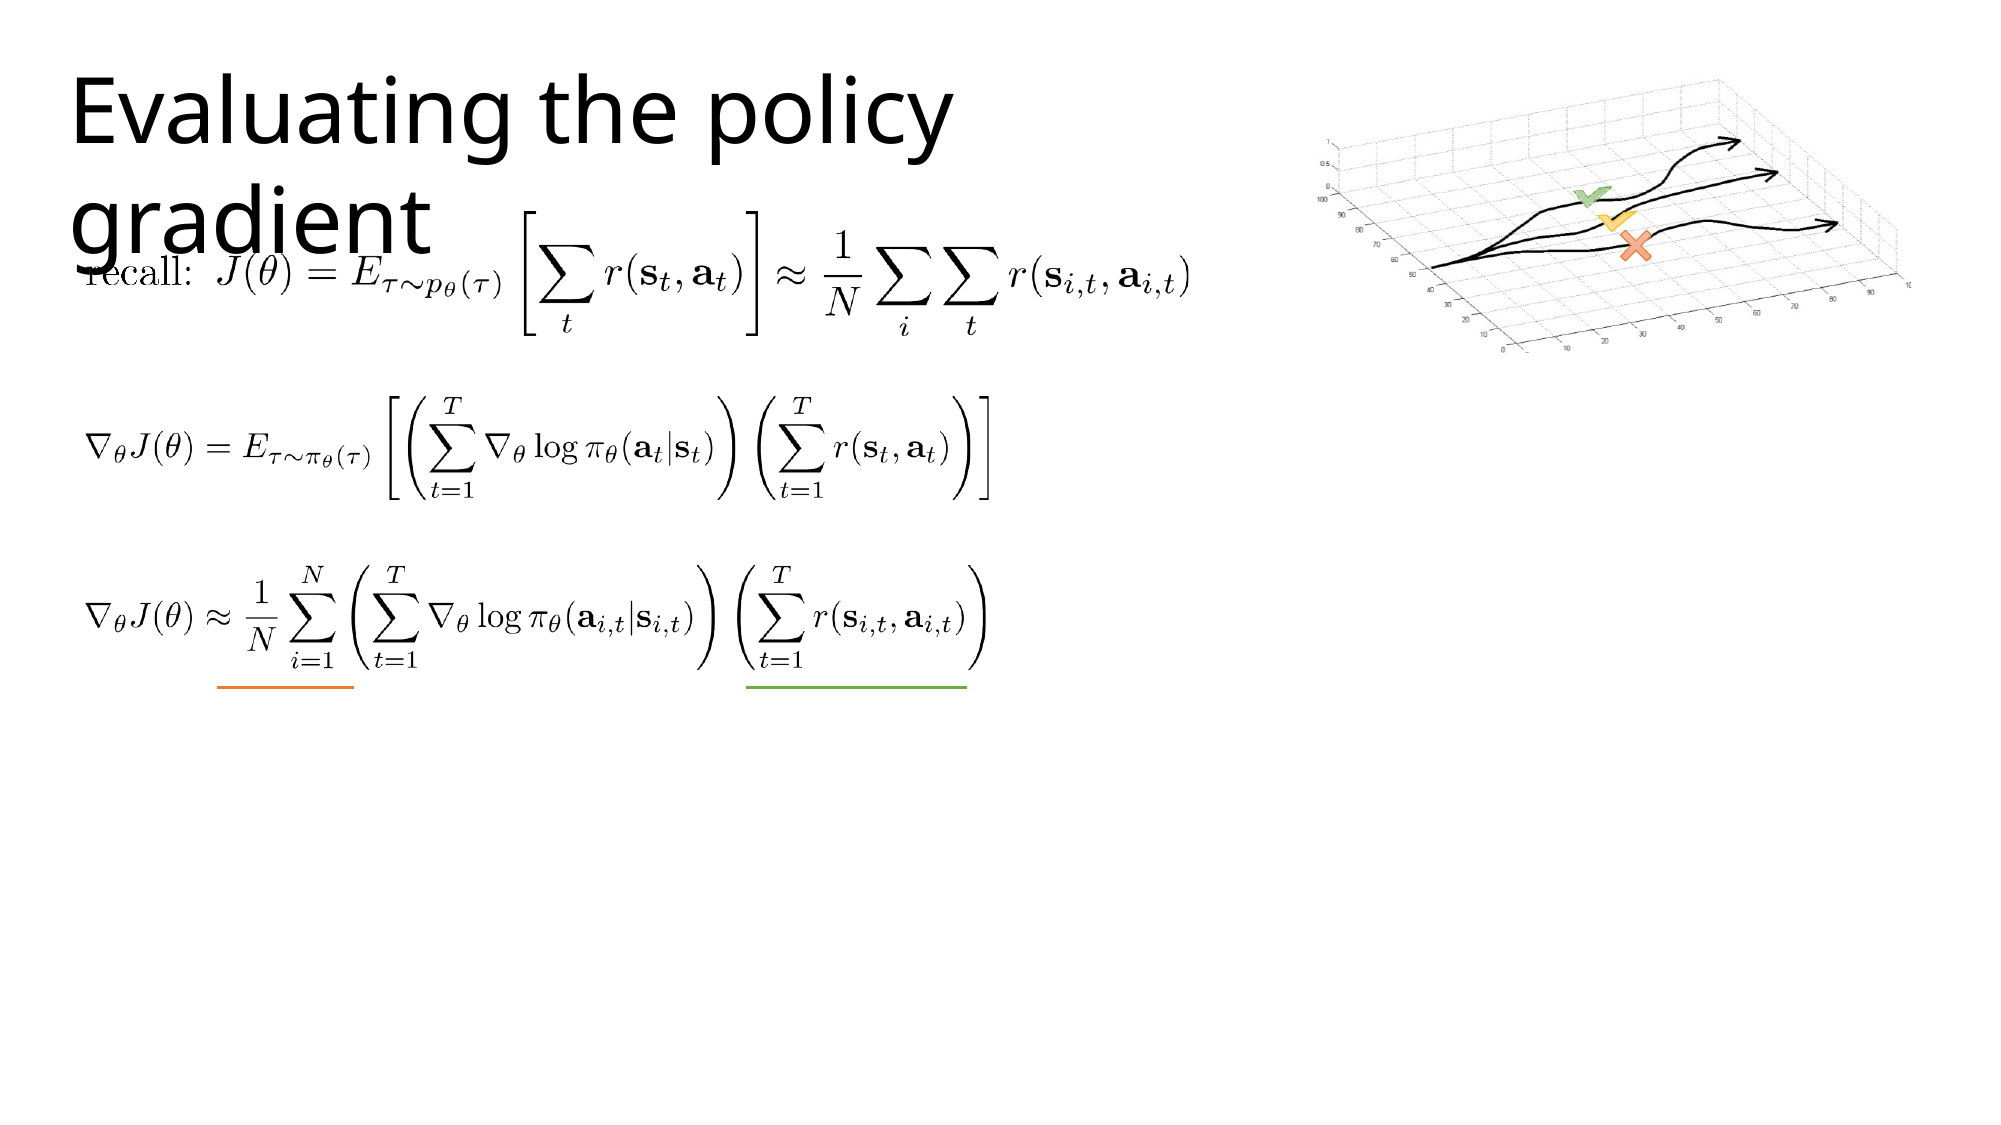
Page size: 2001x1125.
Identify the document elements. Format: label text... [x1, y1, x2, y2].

text_box [1642, 236, 1652, 255]
text_box [1598, 217, 1611, 232]
text_box [1613, 212, 1637, 232]
text_box [1573, 186, 1612, 208]
text_box [86, 255, 190, 285]
title Evaluating the policy gradient [66, 49, 1156, 272]
text_box [217, 211, 758, 336]
text_box [1598, 211, 1632, 221]
text_box [1316, 79, 1911, 353]
text_box [777, 230, 1189, 336]
text_box [1598, 211, 1637, 232]
text_box [85, 396, 989, 500]
text_box [1620, 230, 1652, 261]
text_box [1627, 252, 1645, 261]
text_box [1629, 230, 1645, 239]
text_box [1620, 236, 1630, 255]
text_box [85, 565, 986, 670]
